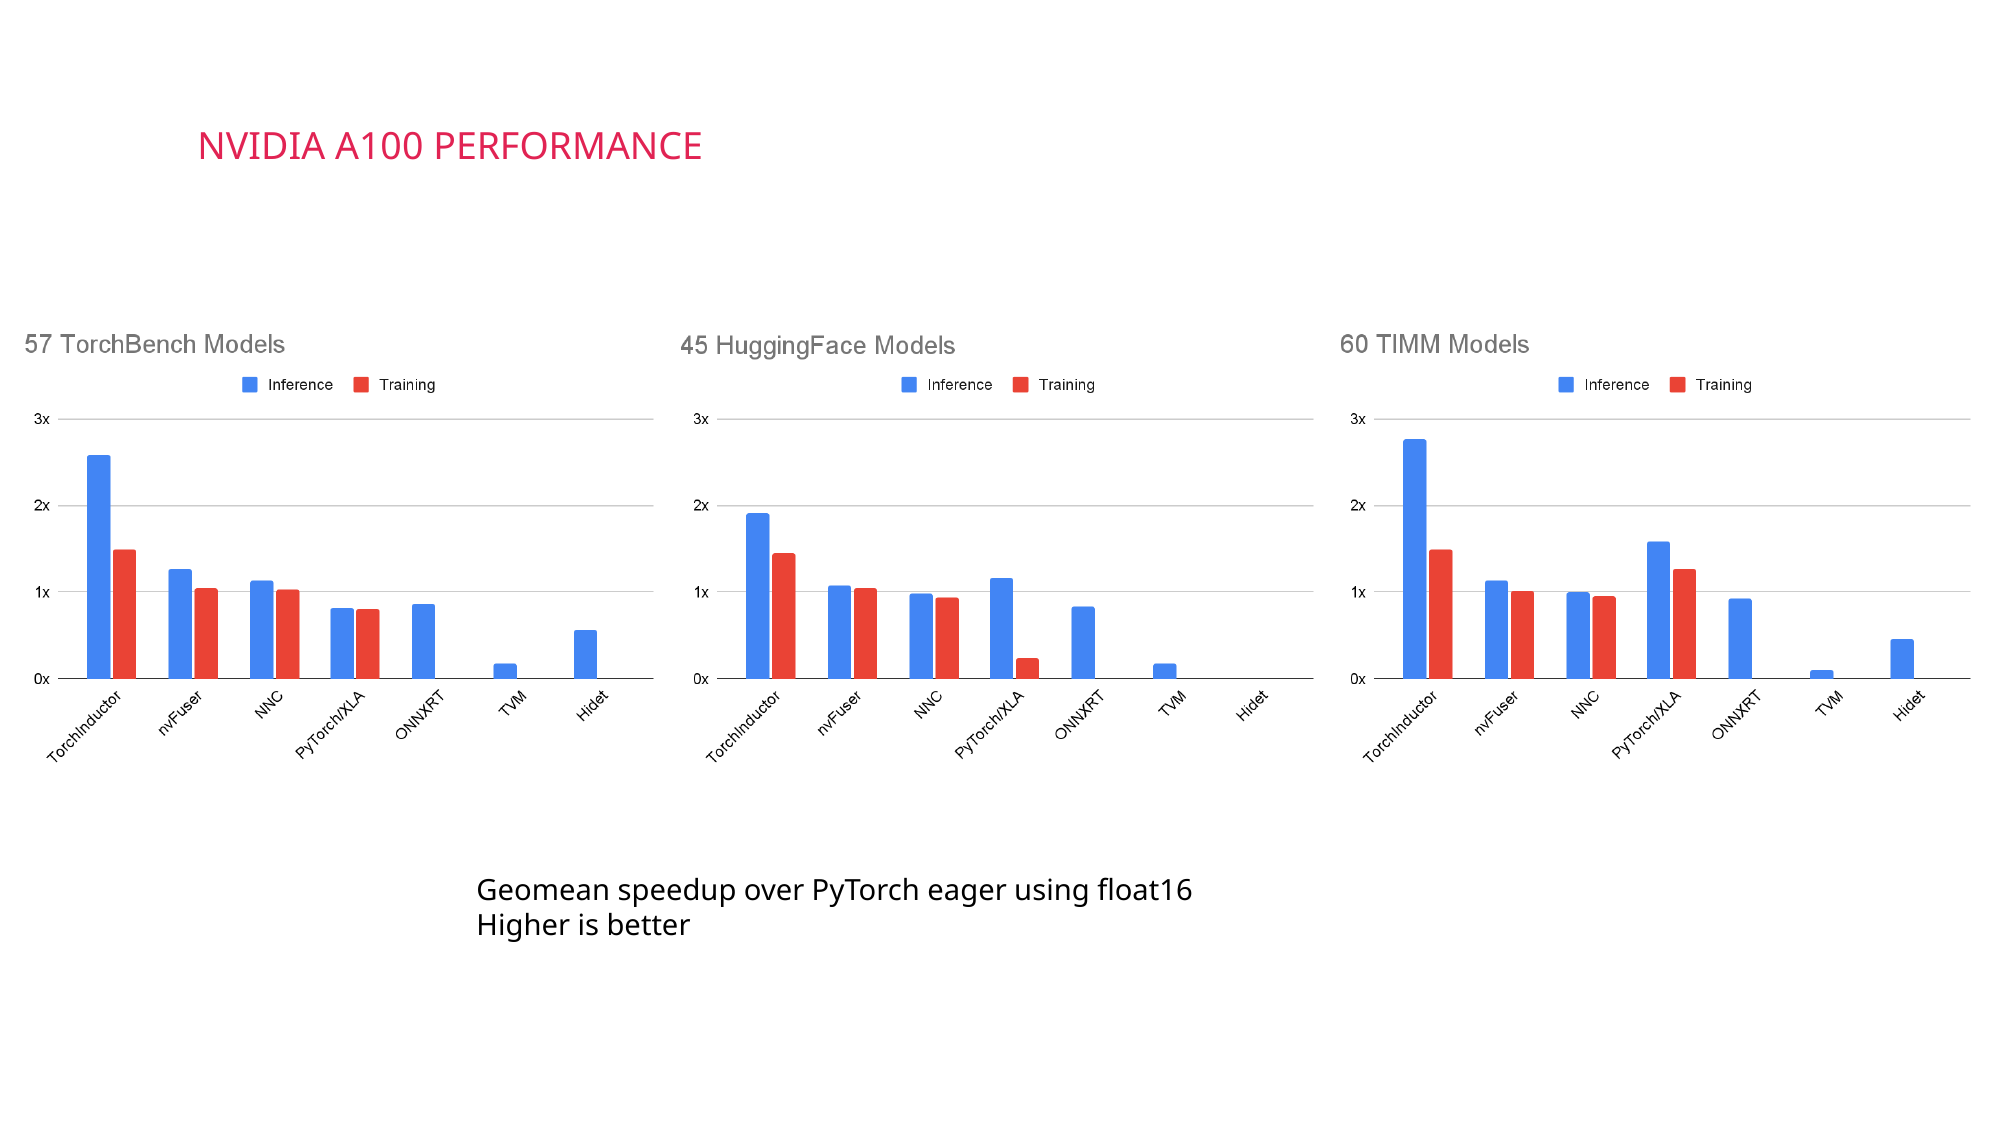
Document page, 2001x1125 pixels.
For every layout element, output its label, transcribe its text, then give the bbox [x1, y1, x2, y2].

text_box NVIDIA A100 PERFORMANCE [197, 121, 1668, 167]
text_box Geomean speedup over PyTorch eager using float16 Higher is better [461, 856, 1570, 957]
picture [0, 304, 1994, 785]
